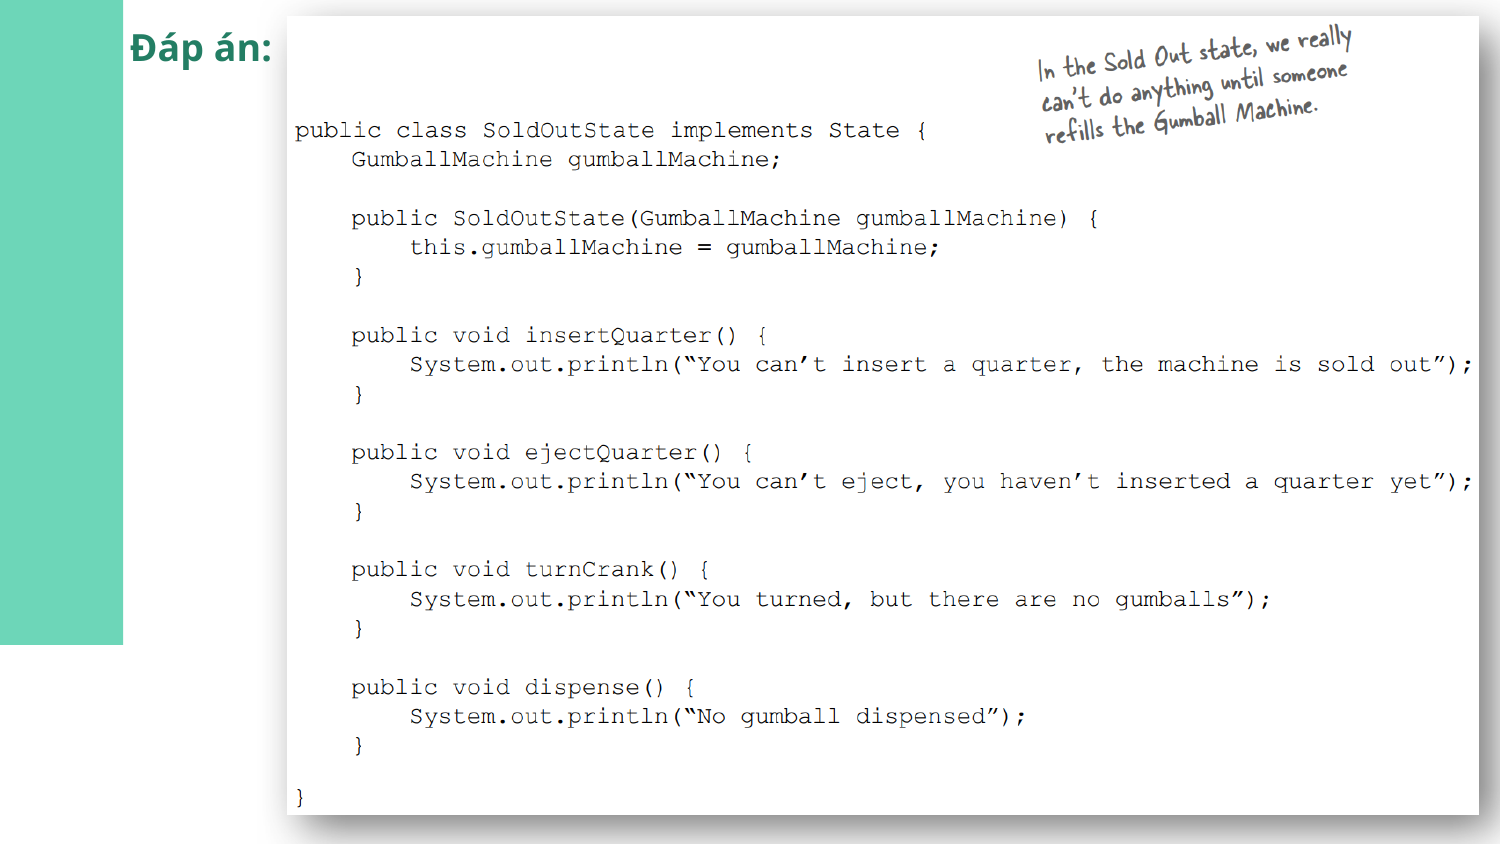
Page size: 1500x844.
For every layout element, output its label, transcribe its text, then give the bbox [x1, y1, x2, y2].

picture [287, 16, 1479, 815]
text_box Đáp án: [115, 16, 282, 77]
